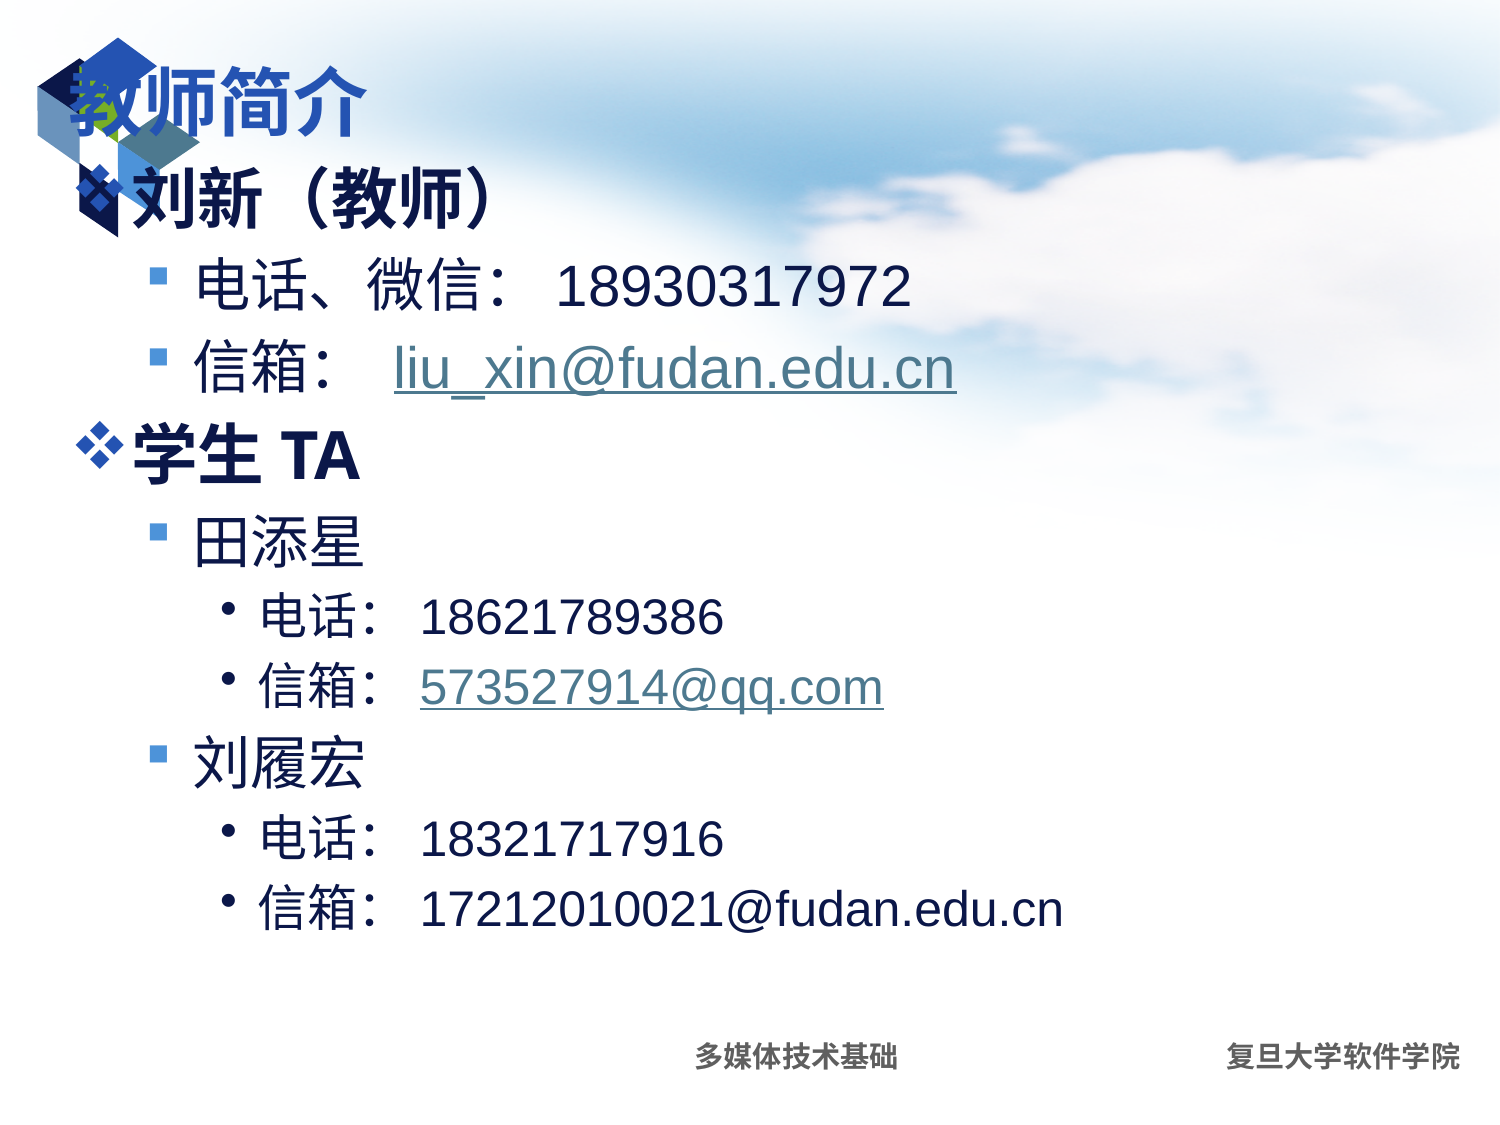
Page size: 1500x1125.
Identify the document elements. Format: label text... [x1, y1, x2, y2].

picture [0, 0, 1500, 588]
slide_number 多媒体技术基础 [563, 1031, 915, 1088]
title 教师简介 [52, 54, 1216, 148]
list 刘新（教师） 电话、微信：18930317972 信箱： liu_xin@fudan.edu.cn 学生TA 田添星 电话：18621789386 信箱：573527914@qq.com 刘履宏 电话：18321717916 信箱：17212010021@fudan.edu.cn [54, 148, 1306, 973]
